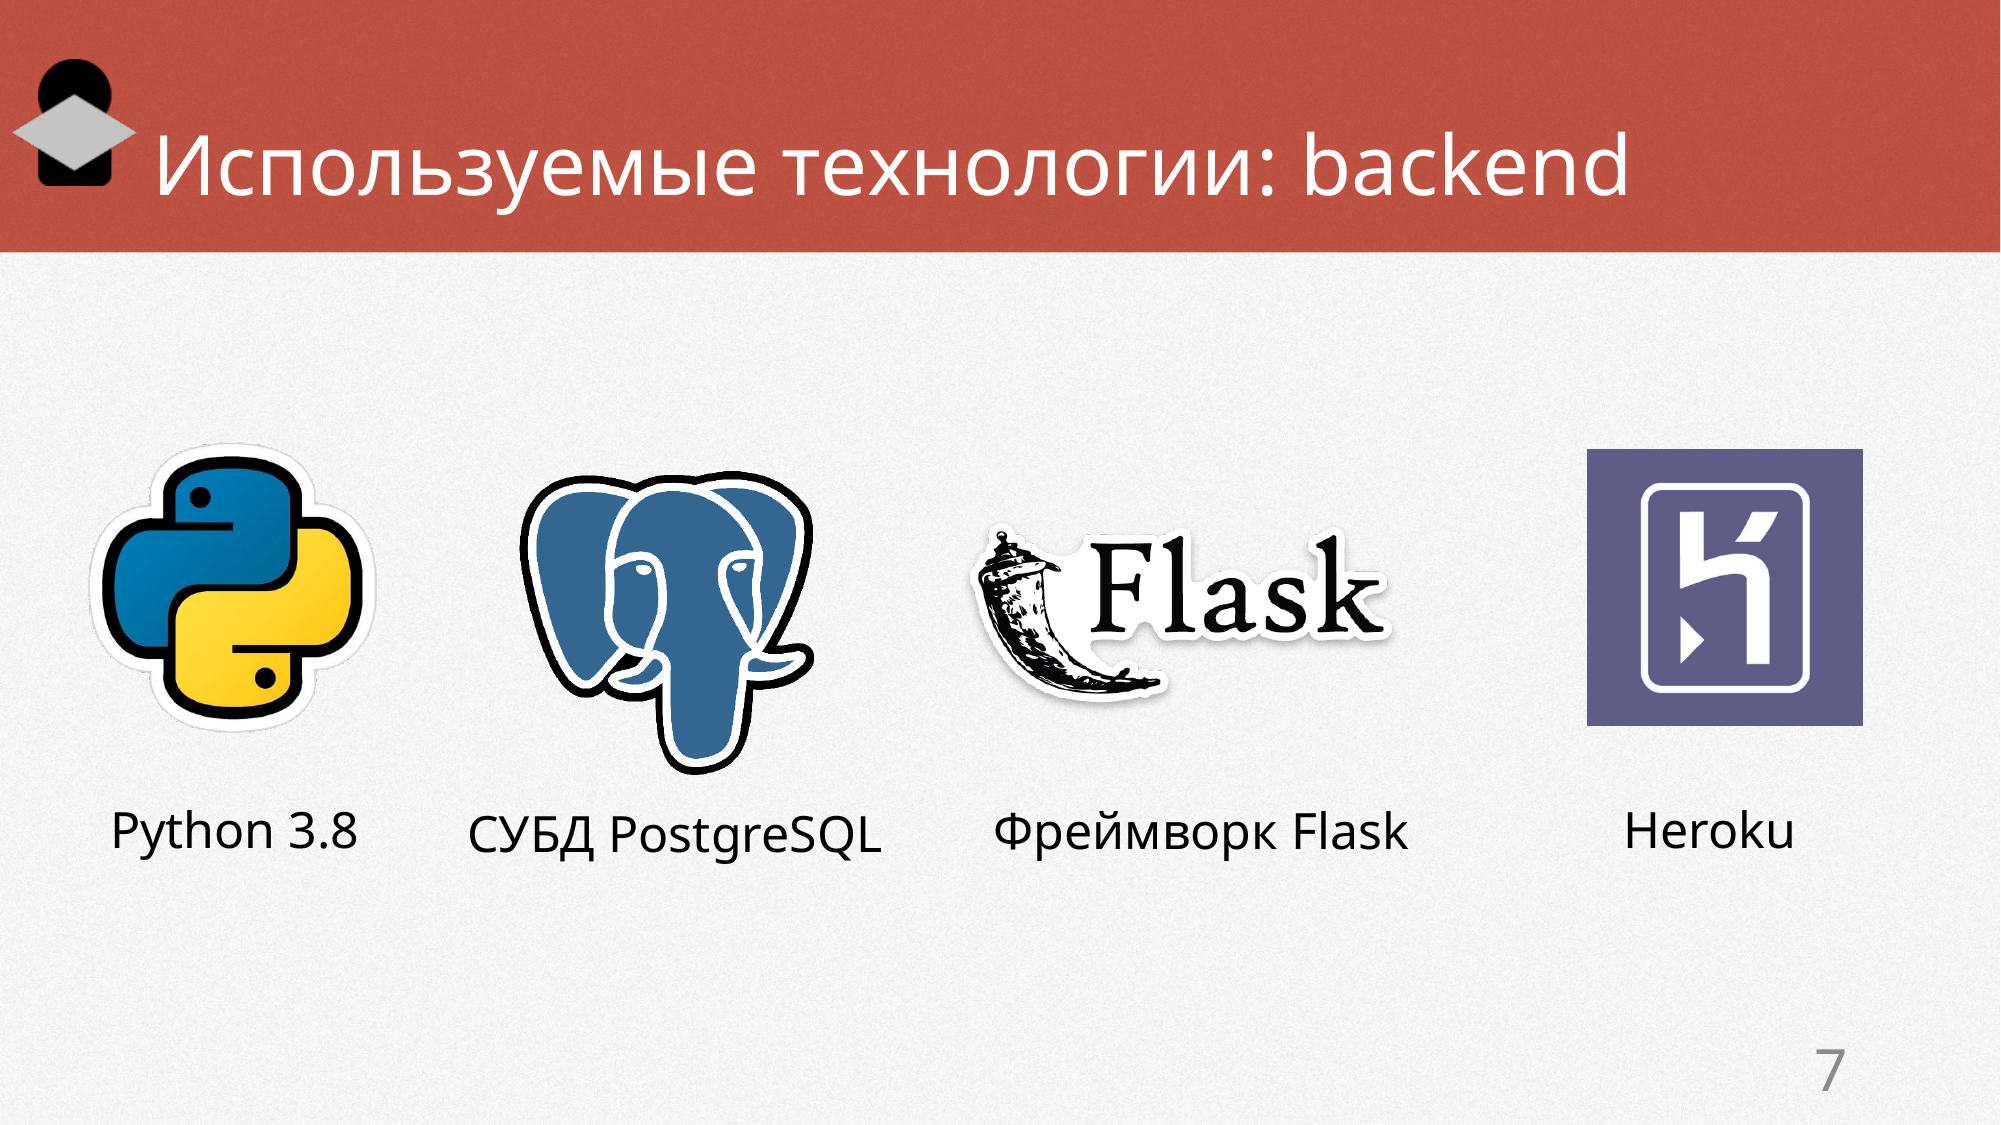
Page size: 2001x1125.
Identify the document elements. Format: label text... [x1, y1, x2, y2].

text_box СУБД PostgreSQL [452, 794, 898, 870]
title Используемые технологии: backend [137, 59, 1863, 278]
picture [0, 0, 2001, 1125]
text_box Python 3.8 [95, 791, 375, 867]
slide_number 7 [1412, 1042, 1863, 1103]
text_box Heroku [1608, 791, 1812, 867]
